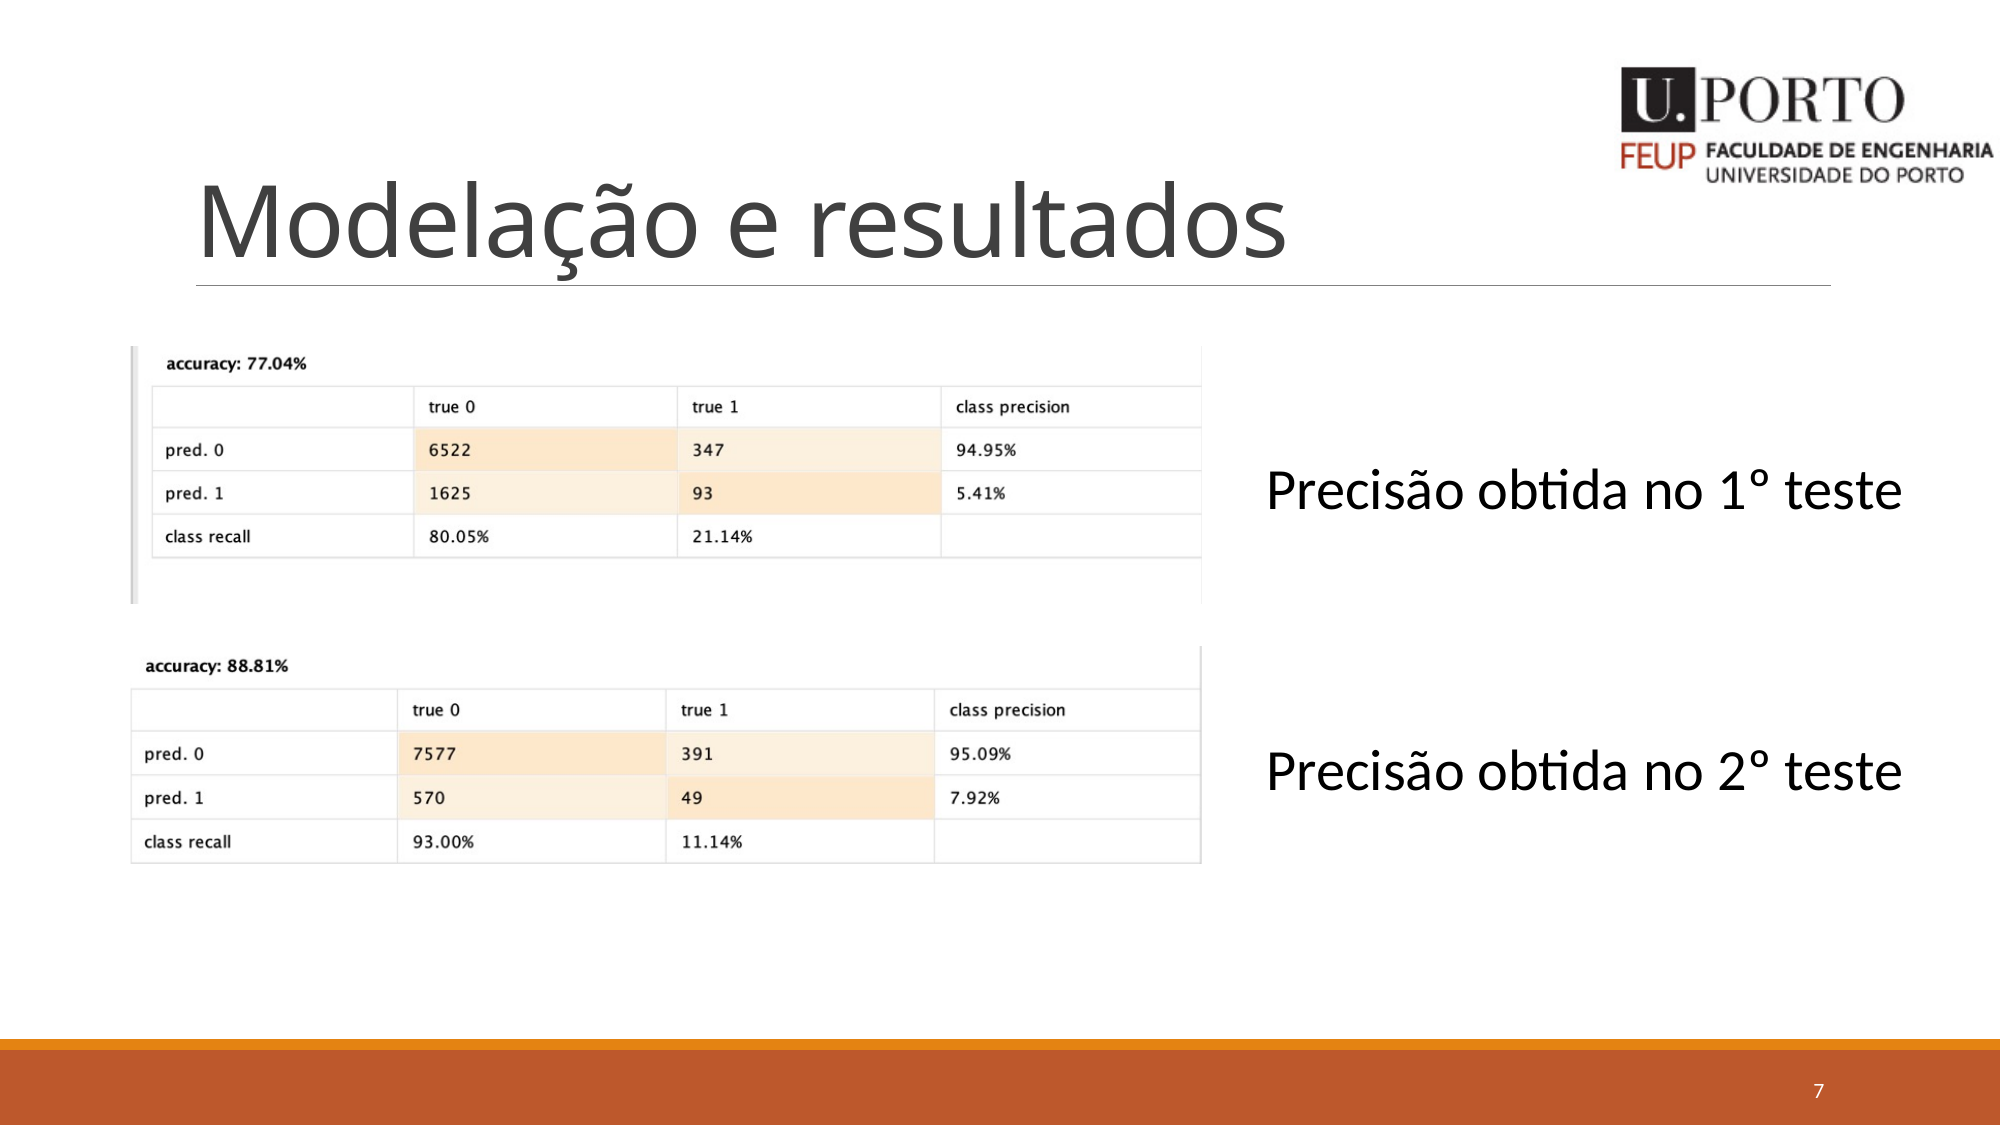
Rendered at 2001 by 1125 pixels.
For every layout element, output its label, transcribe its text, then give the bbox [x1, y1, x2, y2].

picture [129, 346, 1203, 605]
picture [1613, 58, 2000, 191]
text_box Precisão obtida no 1º teste [1252, 444, 2000, 529]
title Modelação e resultados [180, 47, 1830, 285]
picture [129, 645, 1203, 865]
text_box Precisão obtida no 2º teste [1252, 724, 2000, 810]
slide_number 7 [1624, 1059, 1840, 1120]
